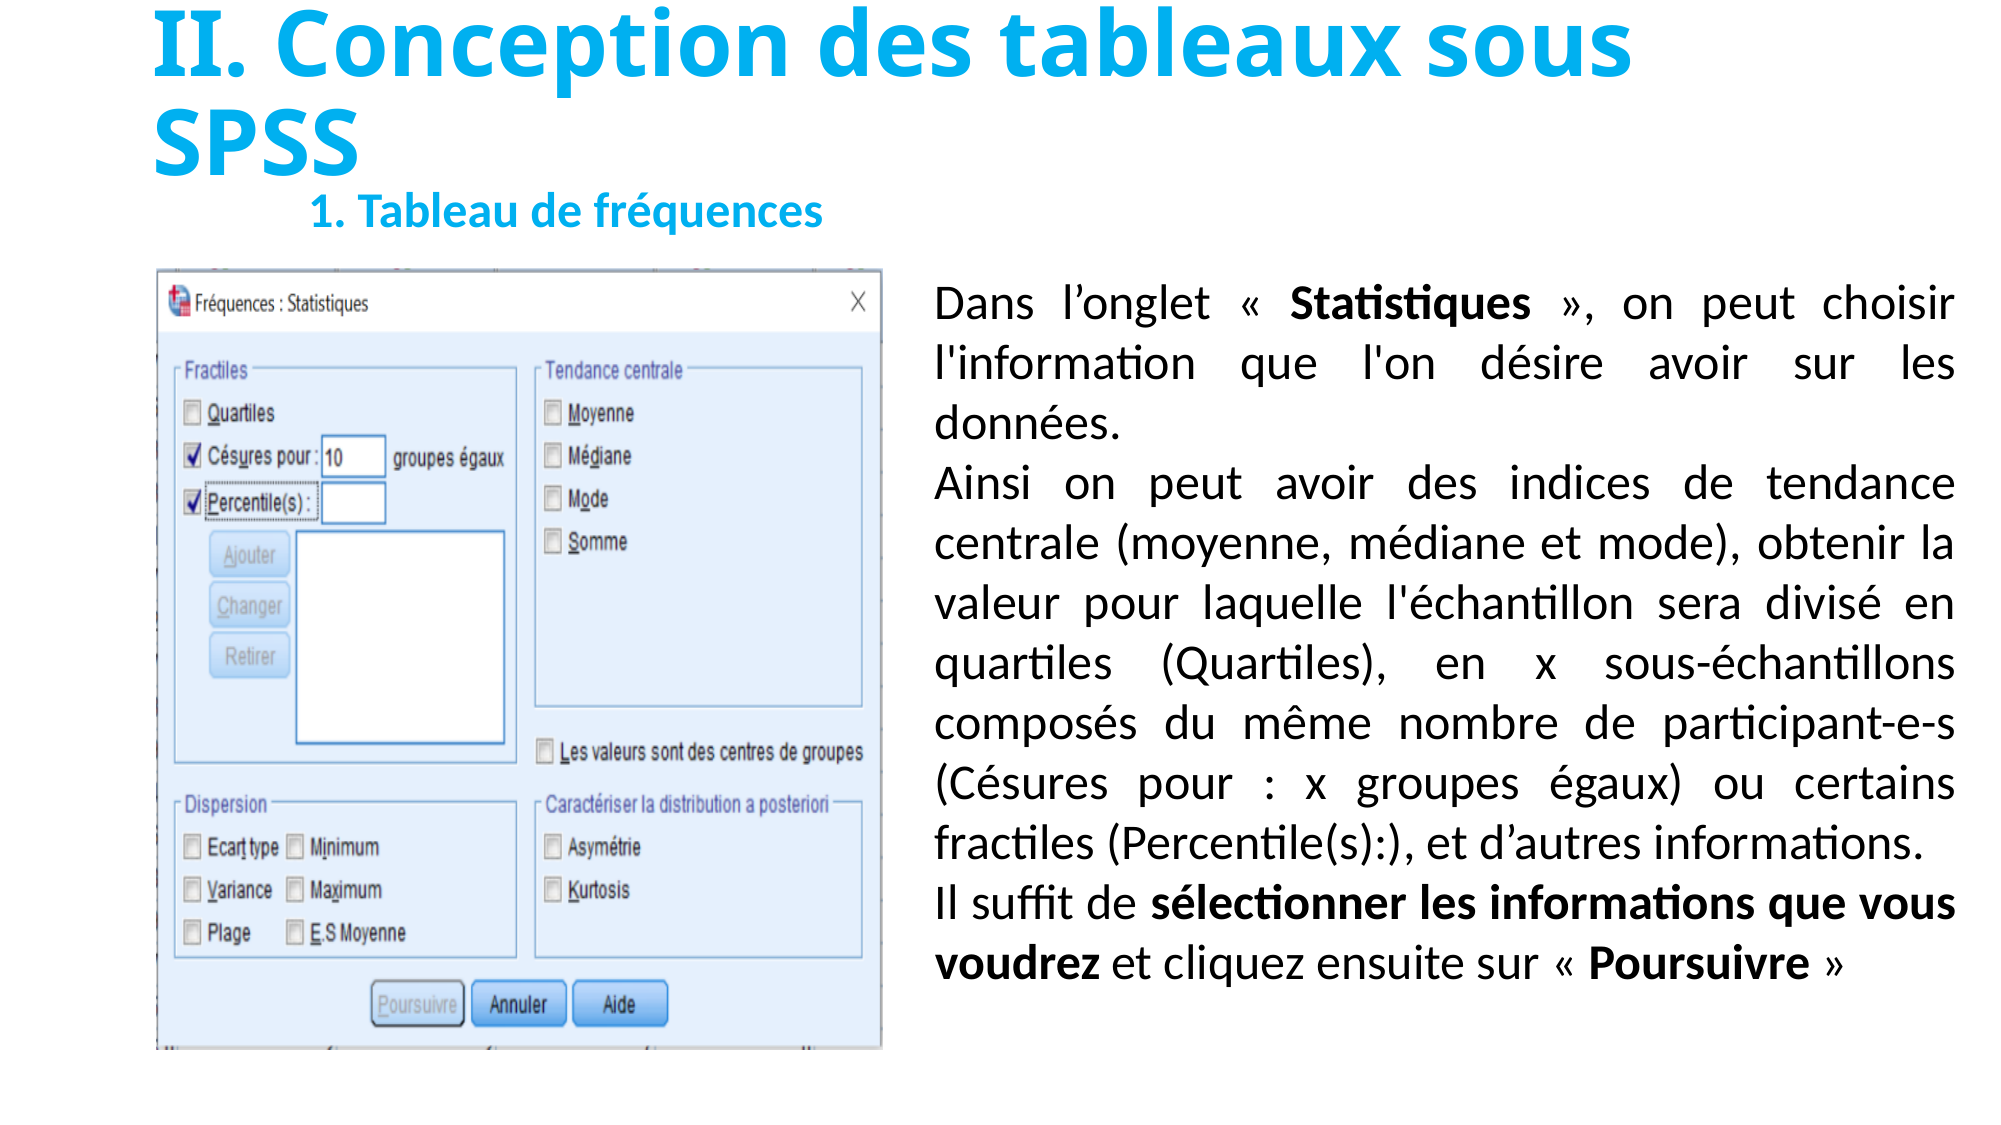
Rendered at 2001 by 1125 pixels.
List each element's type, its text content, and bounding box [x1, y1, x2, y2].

text_box 1. Tableau de fréquences [293, 170, 1294, 246]
picture [153, 261, 883, 1050]
text_box Dans l’onglet « Statistiques », on peut choisir l'information que l'on désire avoir sur les données. Ainsi on peut avoir des indices de tendance centrale (moyenne, médiane et mode), obtenir la valeur pour laquelle l'échantillon sera divisé en quartiles (Quartiles), en x sous-échantillons composés du même nombre de participant-e-s (Césures pour : x groupes égaux) ou certains fractiles (Percentile(s):), et d’autres informations. Il suffit de sélectionner les informations que vous voudrez et cliquez ensuite sur « Poursuivre » [919, 261, 1972, 997]
title II. Conception des tableaux sous SPSS [137, 38, 1863, 155]
